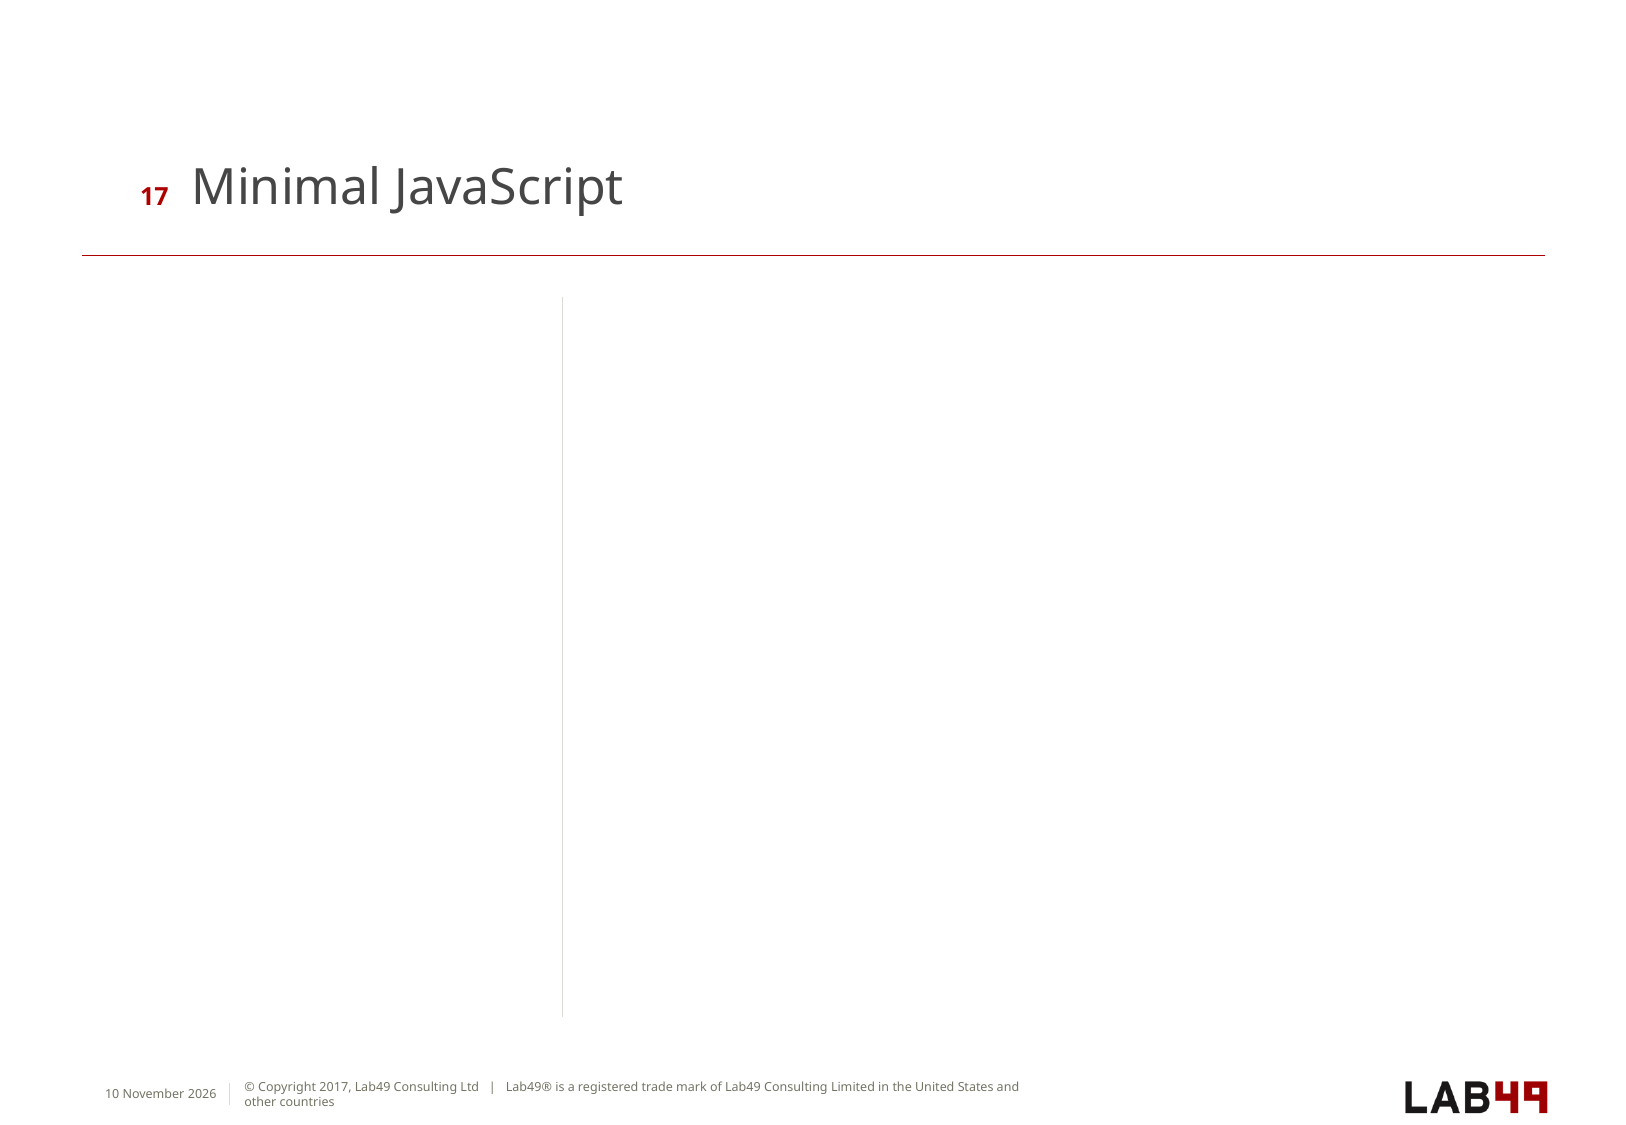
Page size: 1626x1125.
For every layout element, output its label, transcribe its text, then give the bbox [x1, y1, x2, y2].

slide_number 17 [80, 95, 169, 215]
footer © Copyright 2017, Lab49 Consulting Ltd | Lab49® is a registered trade mark of Lab49 Consulting Limited in the United States and other countries [244, 1083, 1032, 1105]
title Minimal JavaScript [181, 95, 1545, 215]
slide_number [80, 1083, 217, 1105]
picture [1396, 1072, 1556, 1122]
